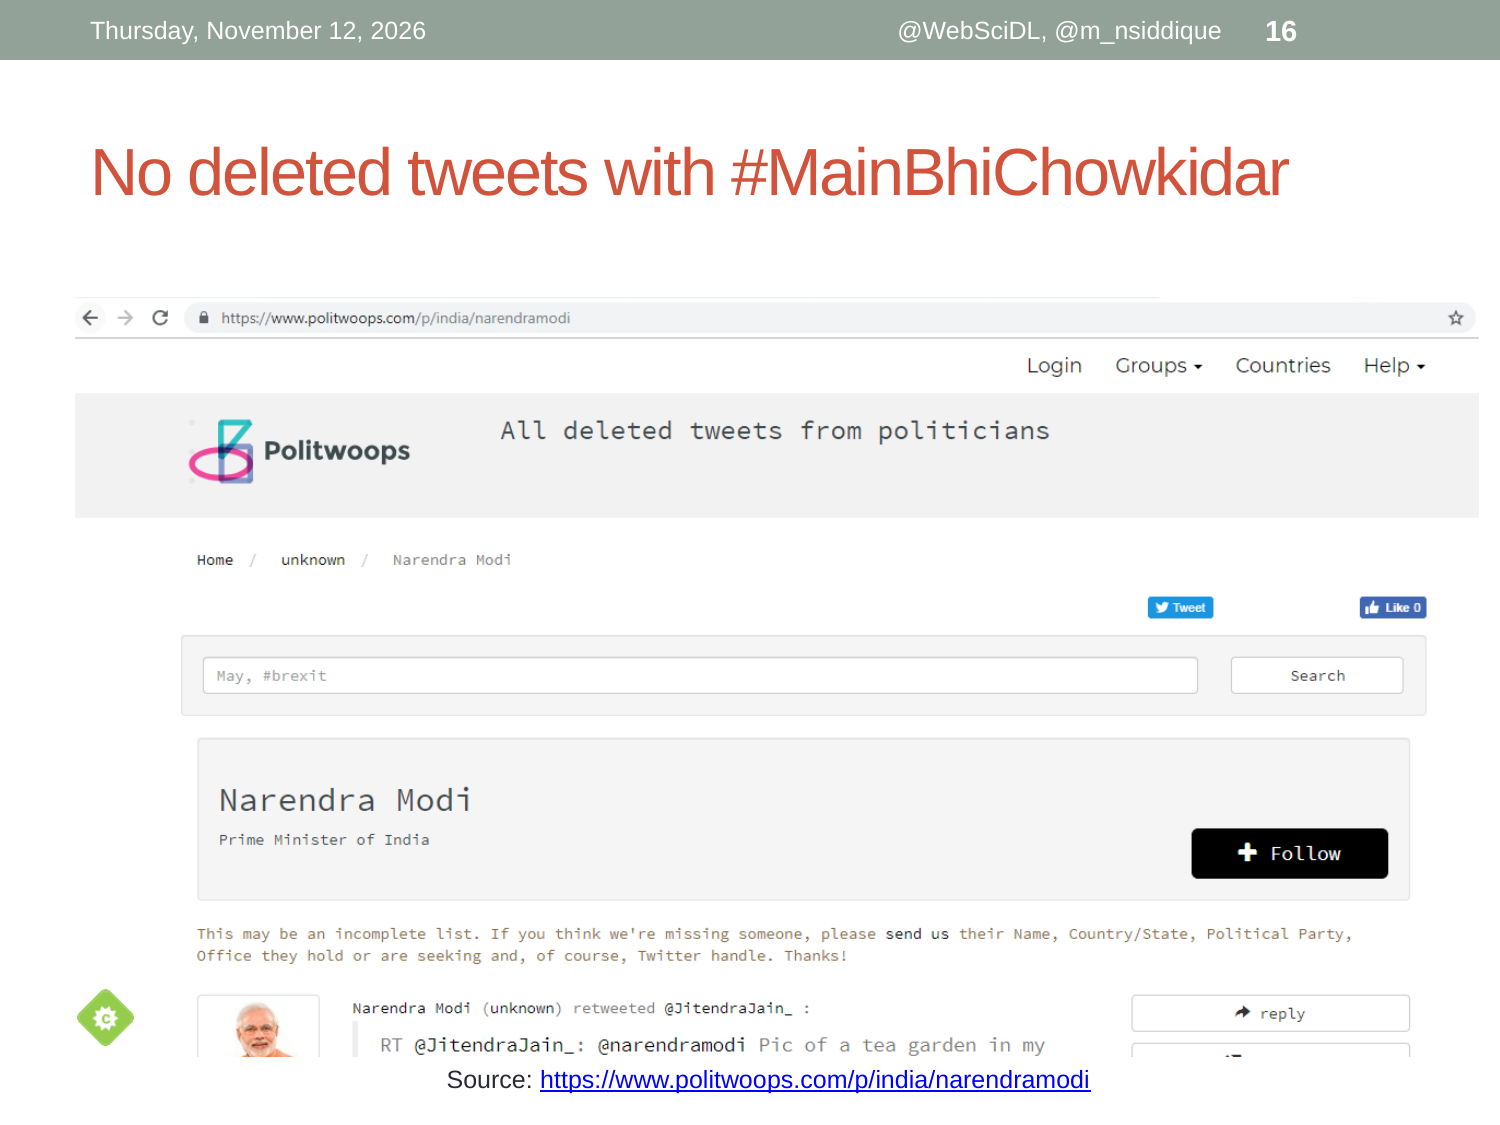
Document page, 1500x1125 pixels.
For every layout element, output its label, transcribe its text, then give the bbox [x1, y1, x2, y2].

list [74, 297, 1479, 1057]
footer @WebSciDL, @m_nsiddique [562, 3, 1238, 57]
text_box Source: https://www.politwoops.com/p/india/narendramodi [37, 1056, 1500, 1113]
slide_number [75, 3, 550, 57]
slide_number 16 [1250, 3, 1425, 57]
title No deleted tweets with #MainBhiChowkidar [75, 87, 1425, 250]
